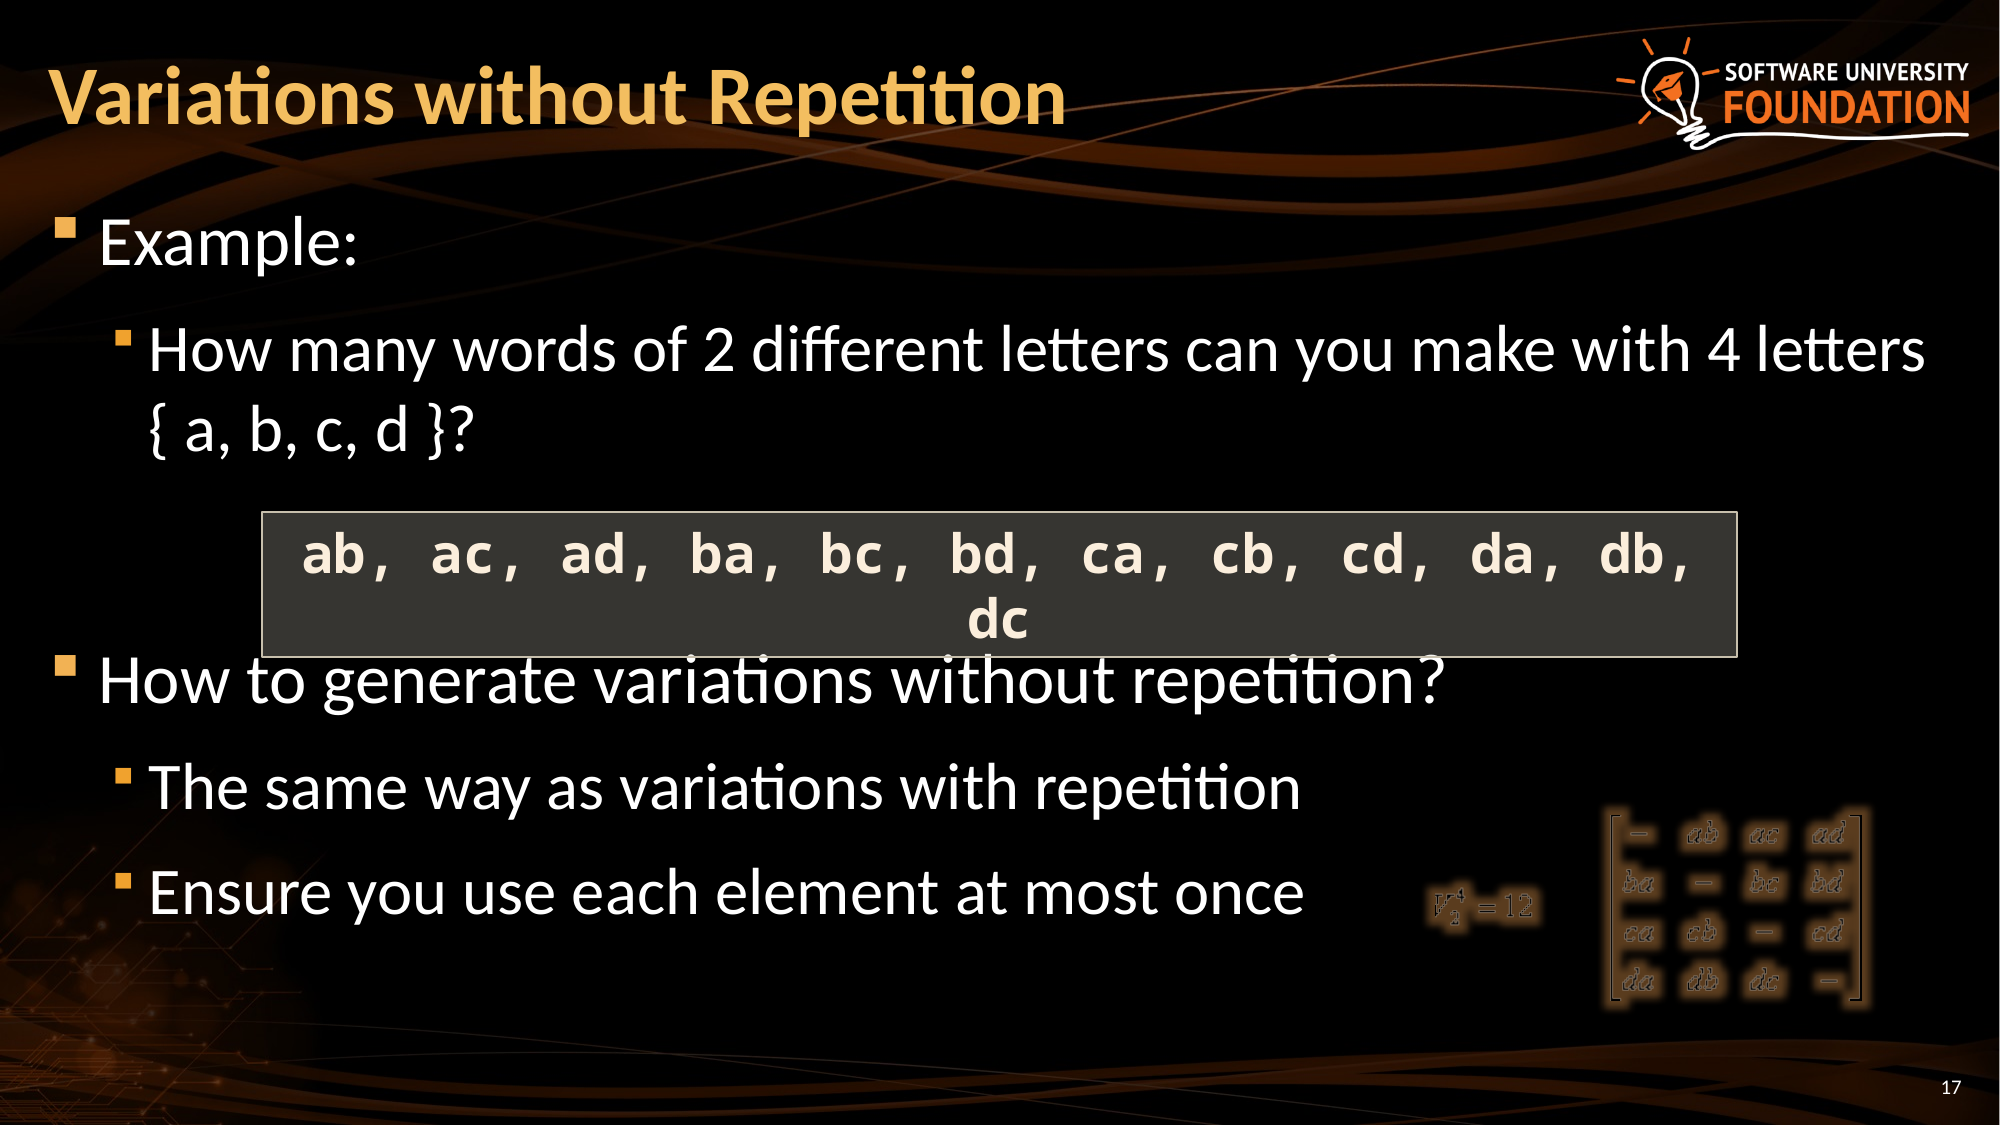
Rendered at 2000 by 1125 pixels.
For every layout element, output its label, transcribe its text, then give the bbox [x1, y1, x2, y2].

text_box ab, ac, ad, ba, bc, bd, ca, cb, cd, da, db, dc [262, 512, 1738, 658]
text_box Variations without Repetition [30, 6, 1602, 189]
picture [0, 0, 2000, 1125]
text_box Example: How many words of 2 different letters can you make with 4 letters { a, b, c, d }? How to generate variations without repetition? The same way as variations with repetition Ensure you use each element at most once [31, 188, 1968, 1103]
